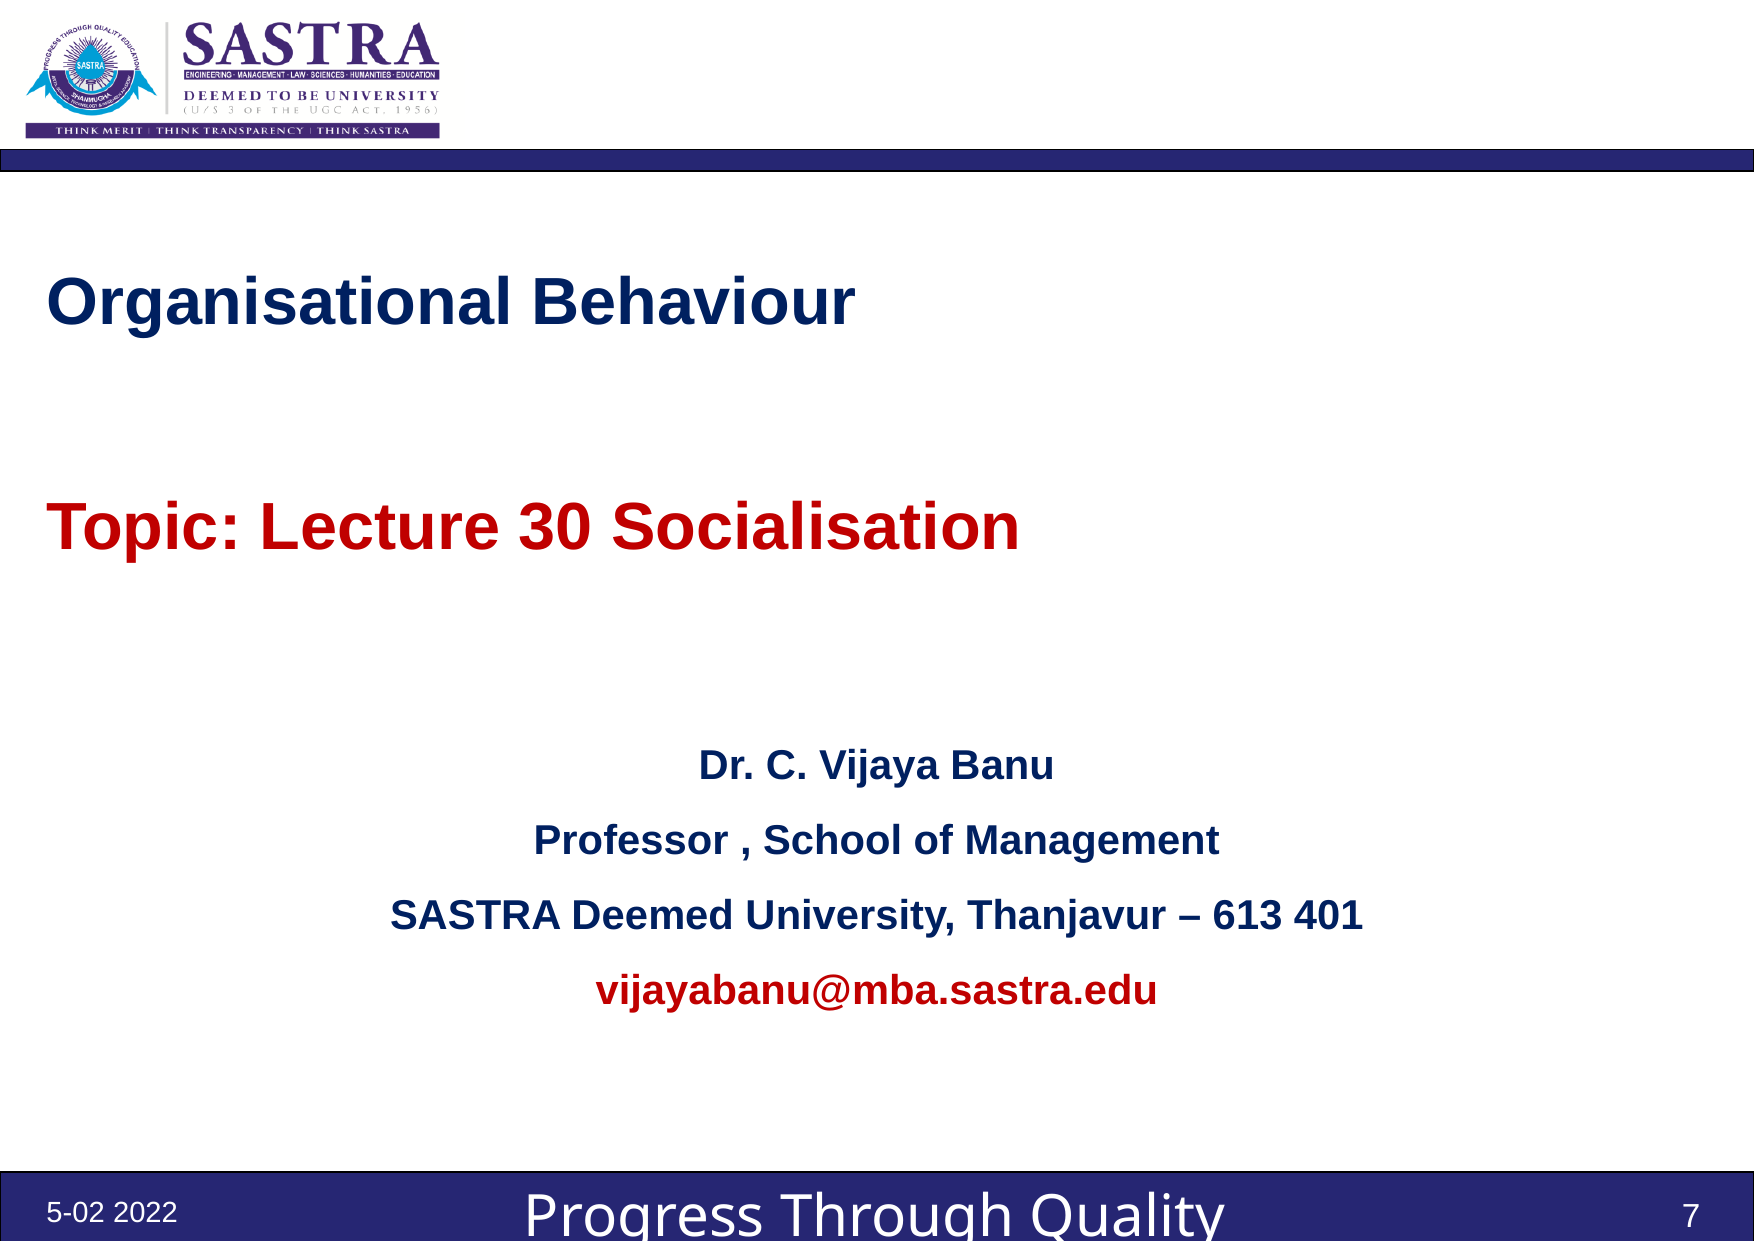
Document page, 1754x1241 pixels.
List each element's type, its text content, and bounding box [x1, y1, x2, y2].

list Organisational Behaviour Topic: Lecture 30 Socialisation Dr. C. Vijaya Banu Professor , School of Management SASTRA Deemed University, Thanjavur – 613 401 vijayabanu@mba.sastra.edu [29, 179, 1725, 1137]
slide_number 7 [1307, 1184, 1718, 1237]
picture [0, 13, 465, 146]
slide_number 5-02 2022 [28, 1184, 267, 1236]
